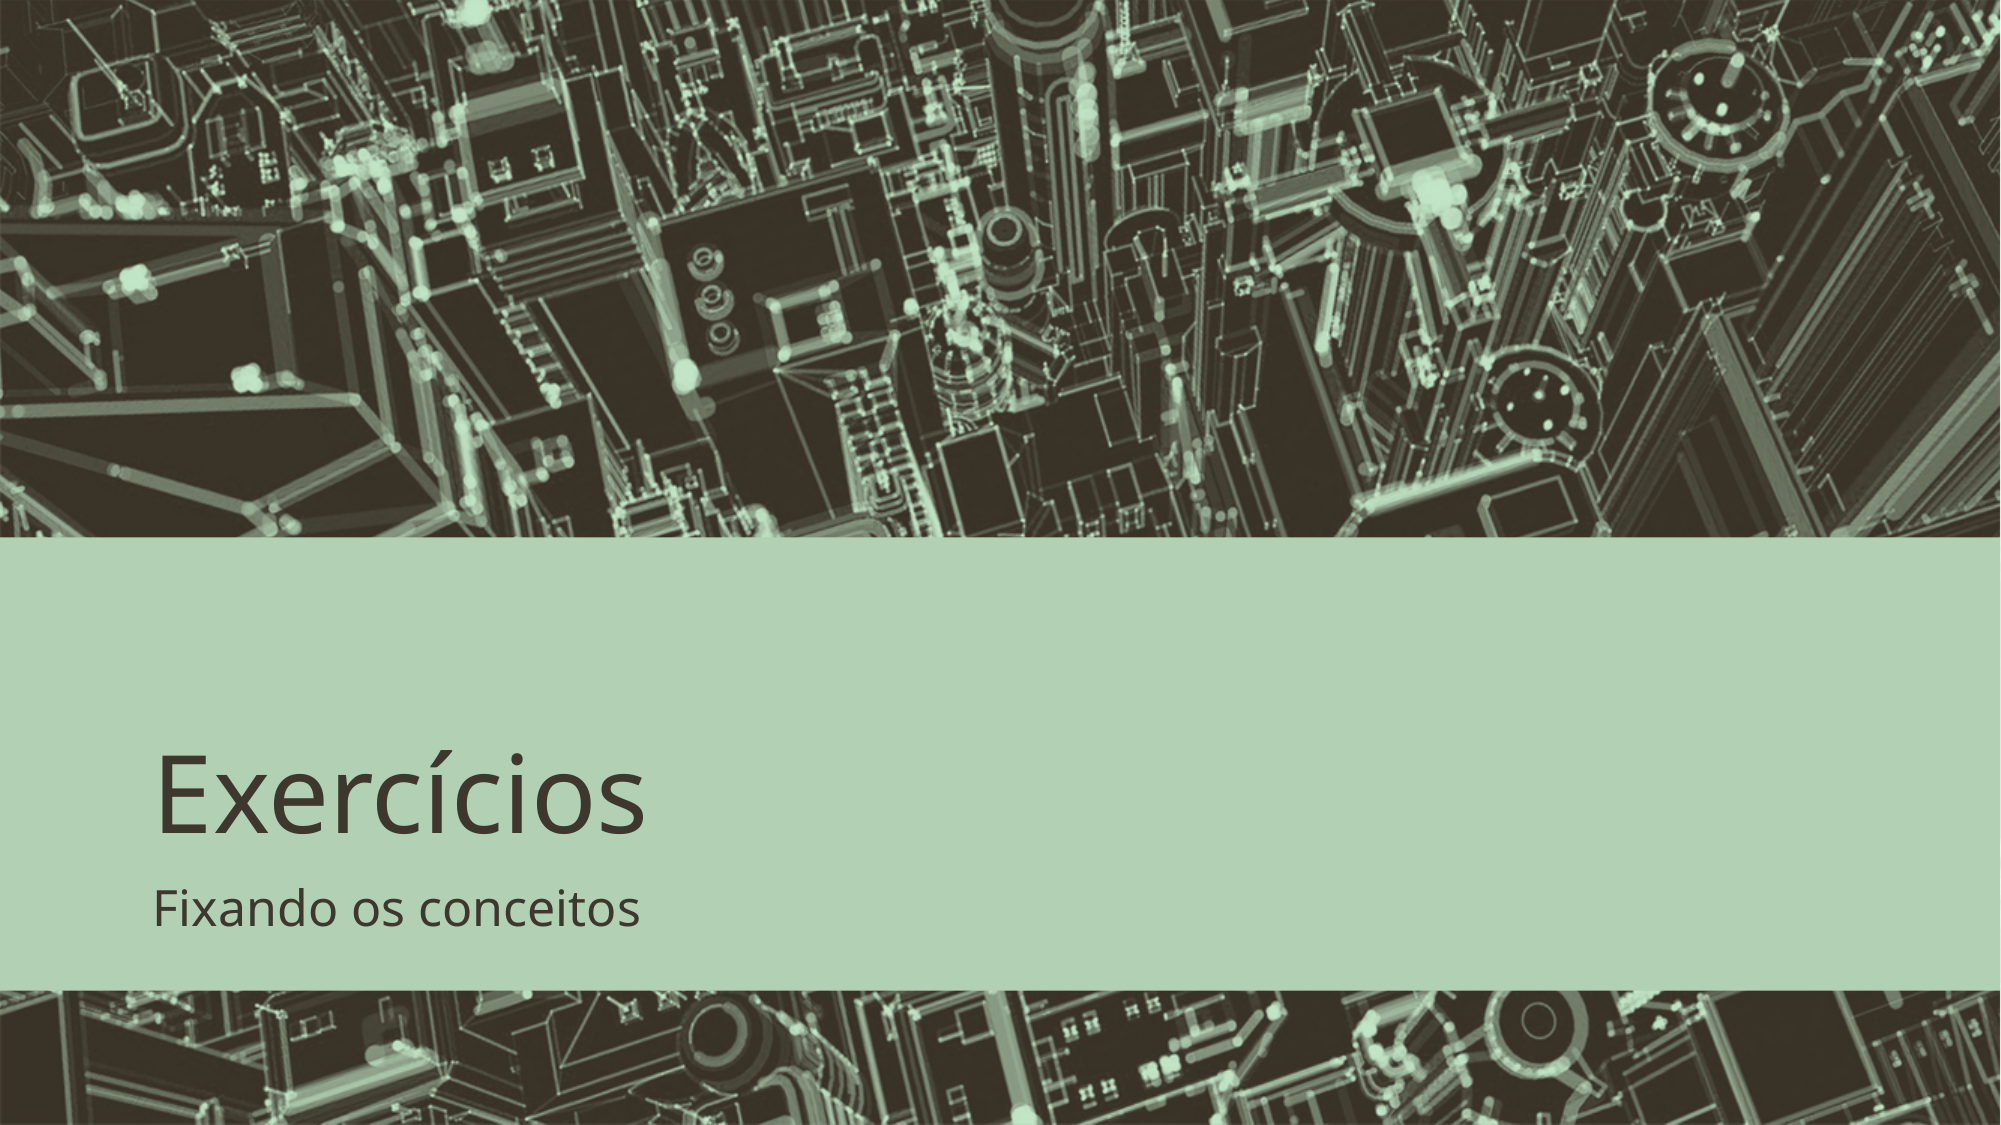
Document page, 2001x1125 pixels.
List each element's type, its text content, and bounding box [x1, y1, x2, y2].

list Fixando os conceitos [138, 876, 1713, 954]
title Exercícios [138, 562, 1934, 865]
picture [0, 0, 2001, 1125]
